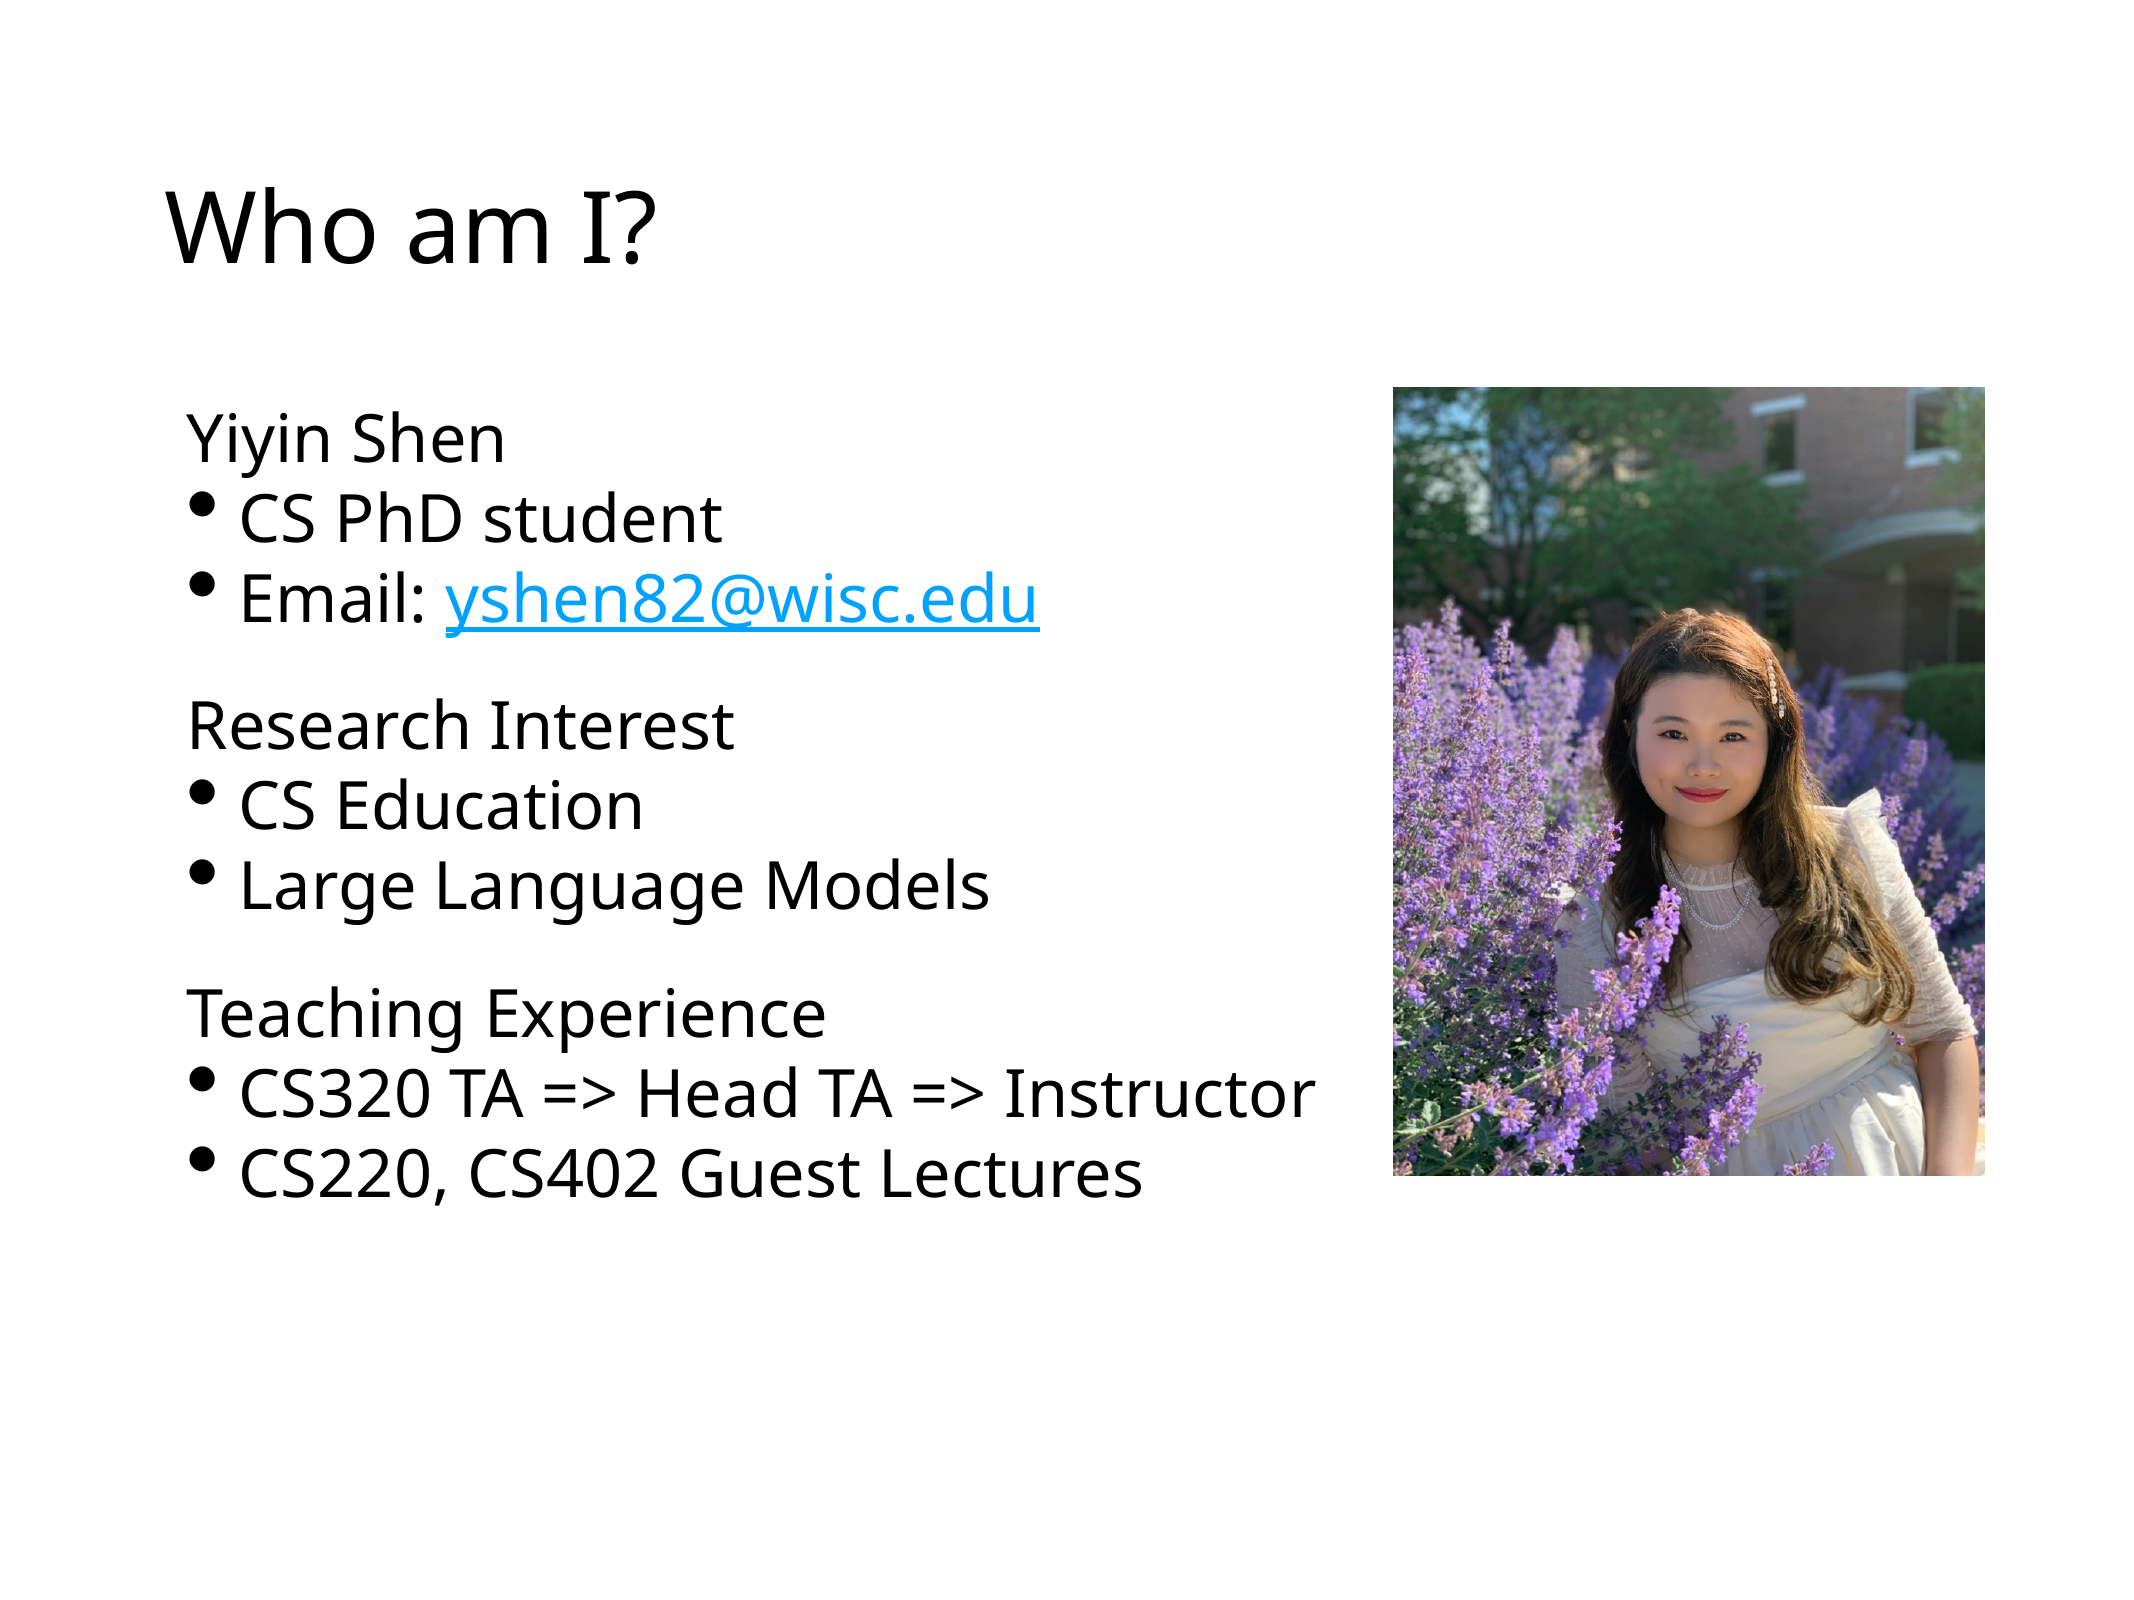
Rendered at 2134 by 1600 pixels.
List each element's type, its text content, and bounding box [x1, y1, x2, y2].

title Who am I? [155, 148, 1978, 298]
picture [1393, 386, 1985, 1176]
list Yiyin Shen CS PhD student Email: yshen82@wisc.edu Research Interest CS Education Large Language Models Teaching Experience CS320 TA => Head TA => Instructor CS220, CS402 Guest Lectures [155, 386, 1368, 1097]
